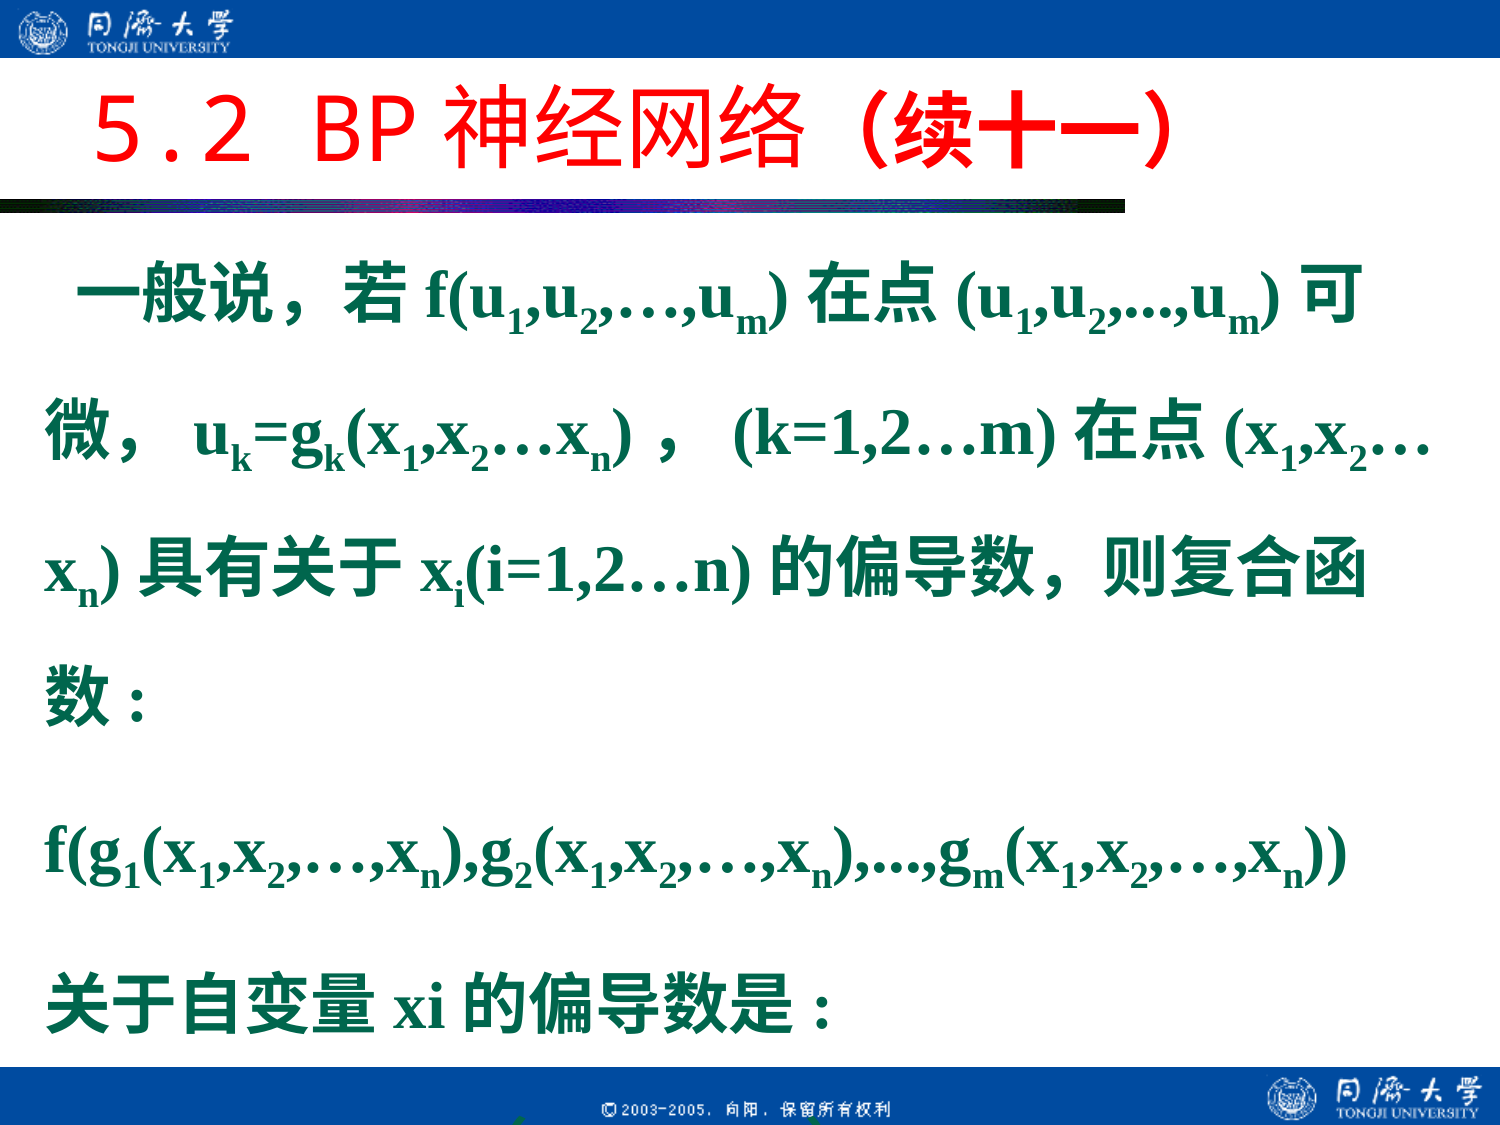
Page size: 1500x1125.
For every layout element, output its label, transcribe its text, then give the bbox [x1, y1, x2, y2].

picture [0, 1067, 1500, 1125]
title 5.2 BP神经网络（续十一） [75, 62, 1388, 188]
picture [0, 199, 1125, 213]
picture [0, 0, 1500, 58]
